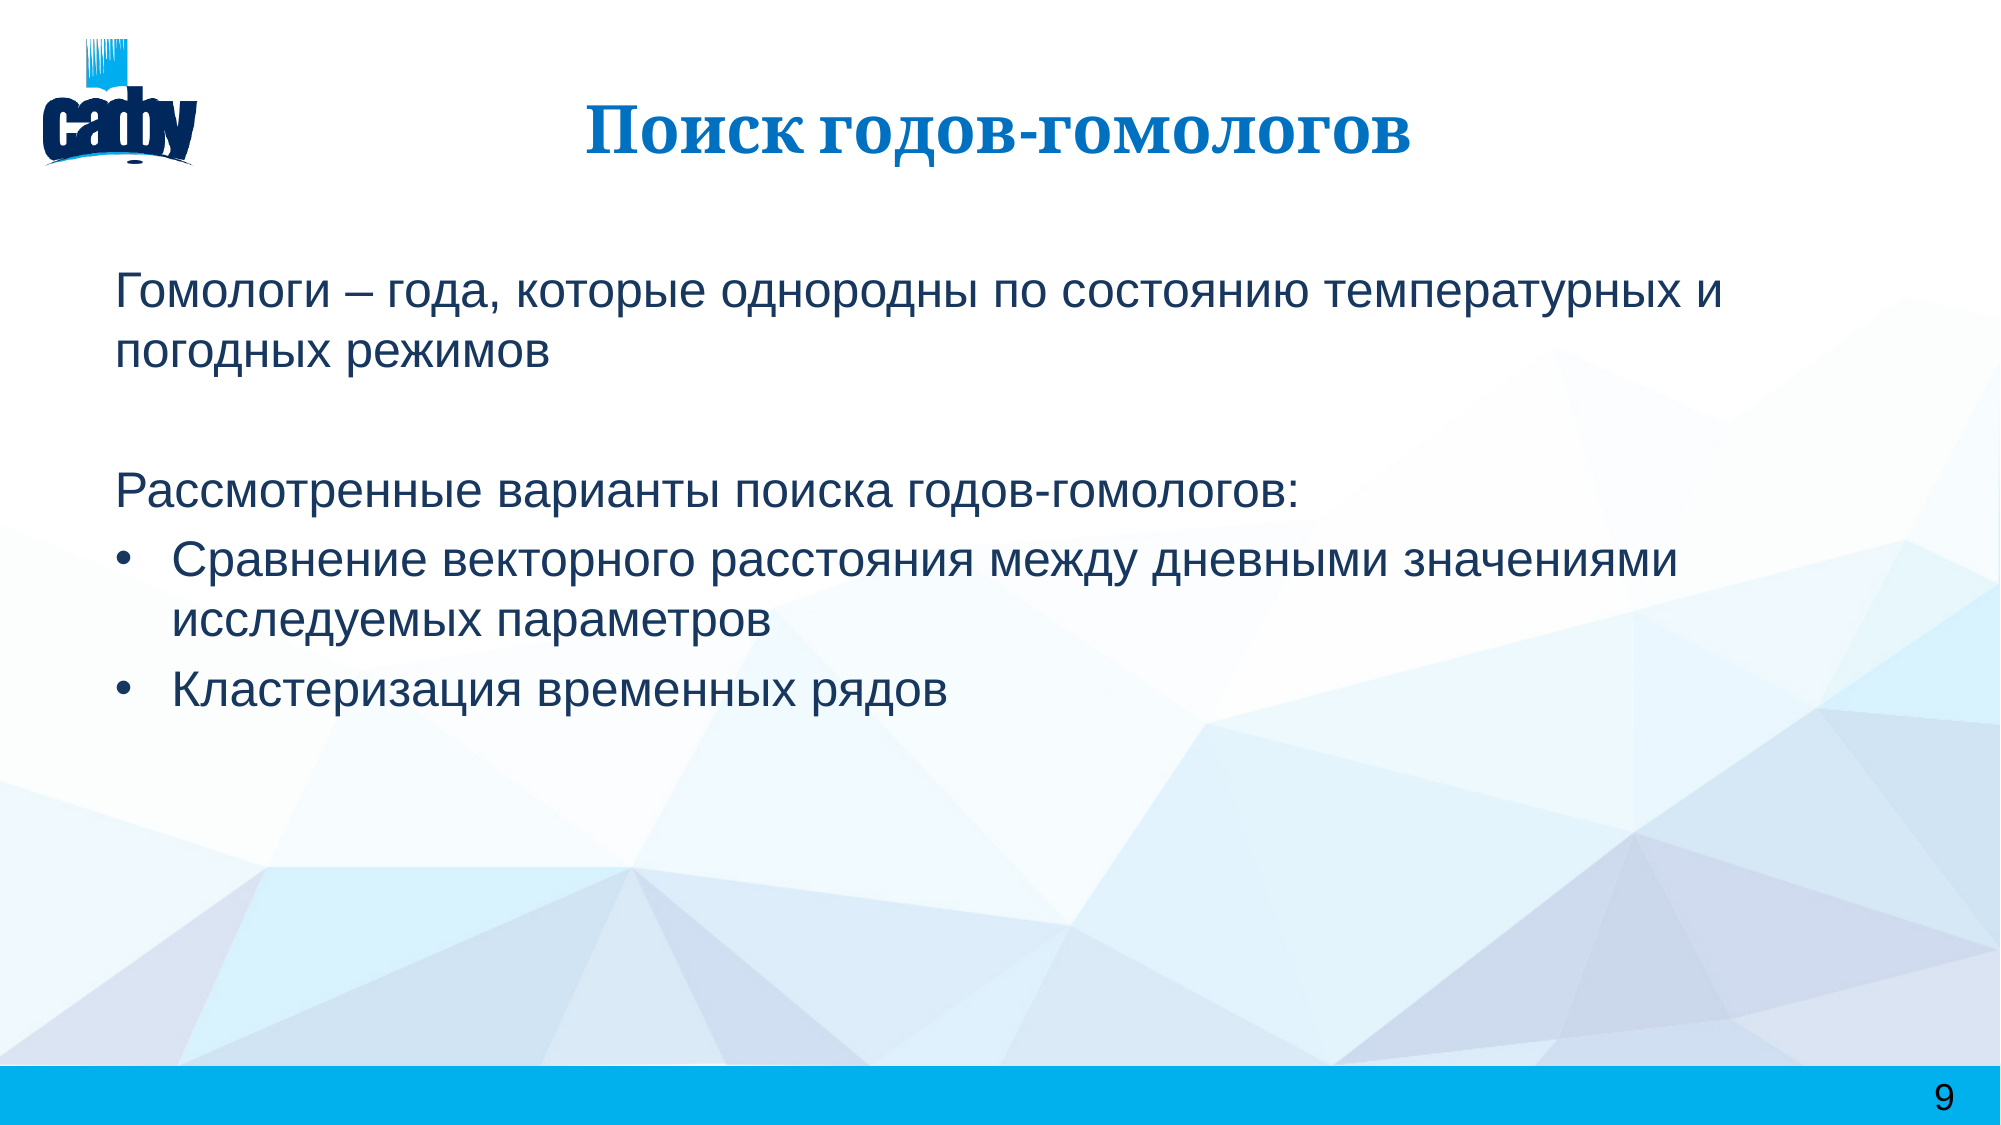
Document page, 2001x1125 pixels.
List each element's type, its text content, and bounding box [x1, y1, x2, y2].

title Поиск годов-гомологов [291, 45, 1709, 209]
list Гомологи – года, которые однородны по состоянию температурных и погодных режимов Рассмотренные варианты поиска годов-гомологов: Сравнение векторного расстояния между дневными значениями исследуемых параметров Кластеризация временных рядов [99, 249, 1900, 1018]
slide_number 9 [1503, 1065, 1970, 1125]
picture [0, 0, 2001, 1065]
